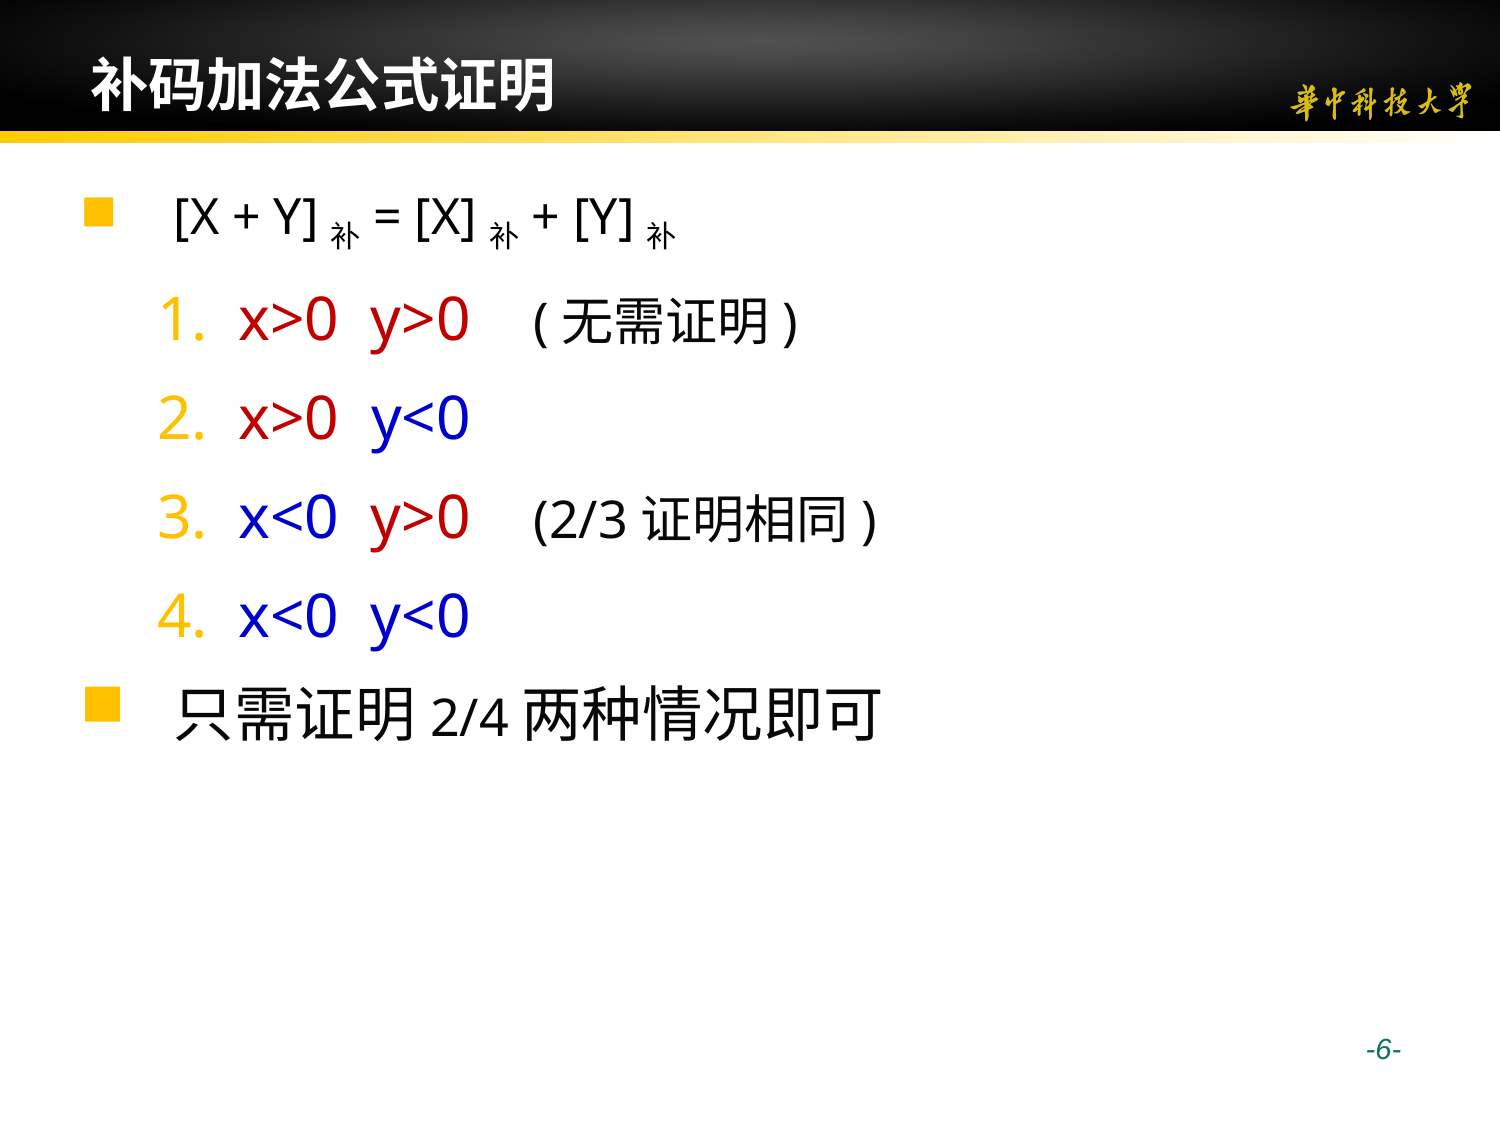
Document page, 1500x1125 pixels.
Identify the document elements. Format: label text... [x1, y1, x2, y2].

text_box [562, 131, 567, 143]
list [X + Y]补= [X]补+ [Y]补 x>0 y>0 (无需证明) x>0 y<0 x<0 y>0 (2/3证明相同) x<0 y<0 只需证明2/4两种情况即可 [64, 160, 1414, 988]
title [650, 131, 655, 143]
text_box =1 [738, 131, 744, 143]
picture [0, 0, 1500, 131]
slide_number -6- [1257, 1023, 1425, 1102]
title 补码加法公式证明 [74, 34, 1426, 131]
